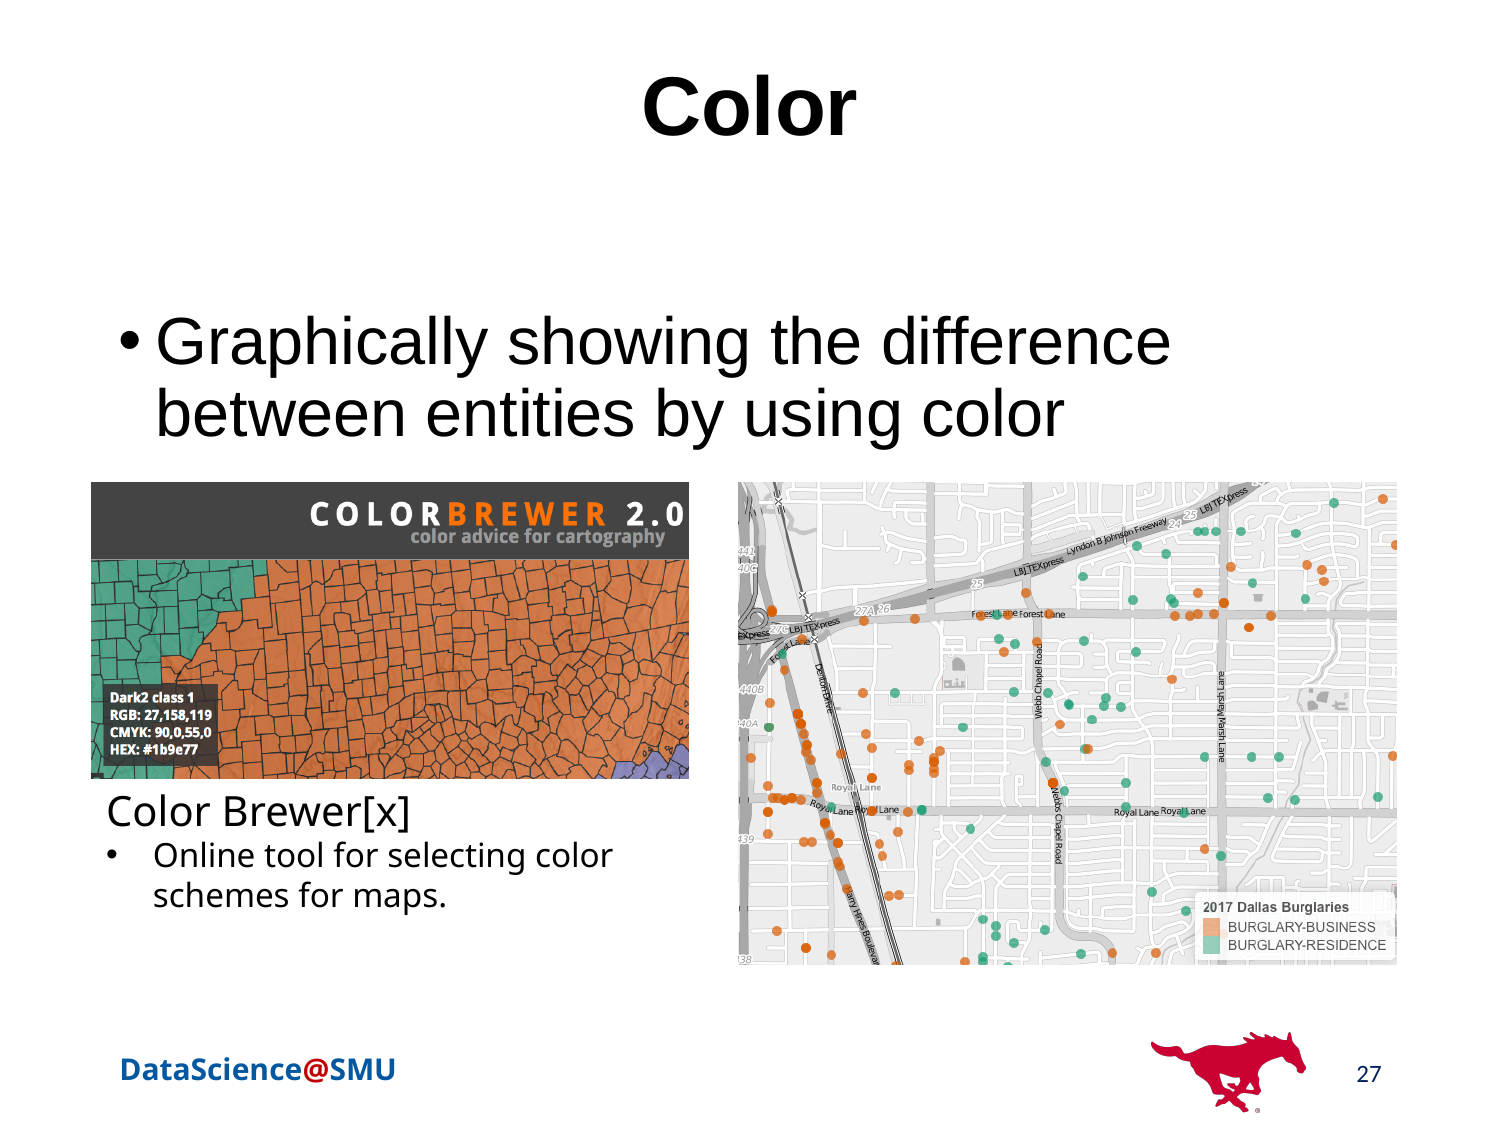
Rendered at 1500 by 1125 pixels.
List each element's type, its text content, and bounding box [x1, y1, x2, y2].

picture [1151, 1103, 1306, 1113]
picture [738, 482, 1397, 965]
text_box Color Brewer[x] Online tool for selecting color schemes for maps. [91, 779, 677, 962]
slide_number 27 [1059, 1042, 1397, 1103]
picture [91, 482, 689, 779]
title Color [103, 0, 1397, 218]
list Graphically showing the difference between entities by using color [103, 299, 1397, 1014]
picture [1151, 1032, 1306, 1042]
